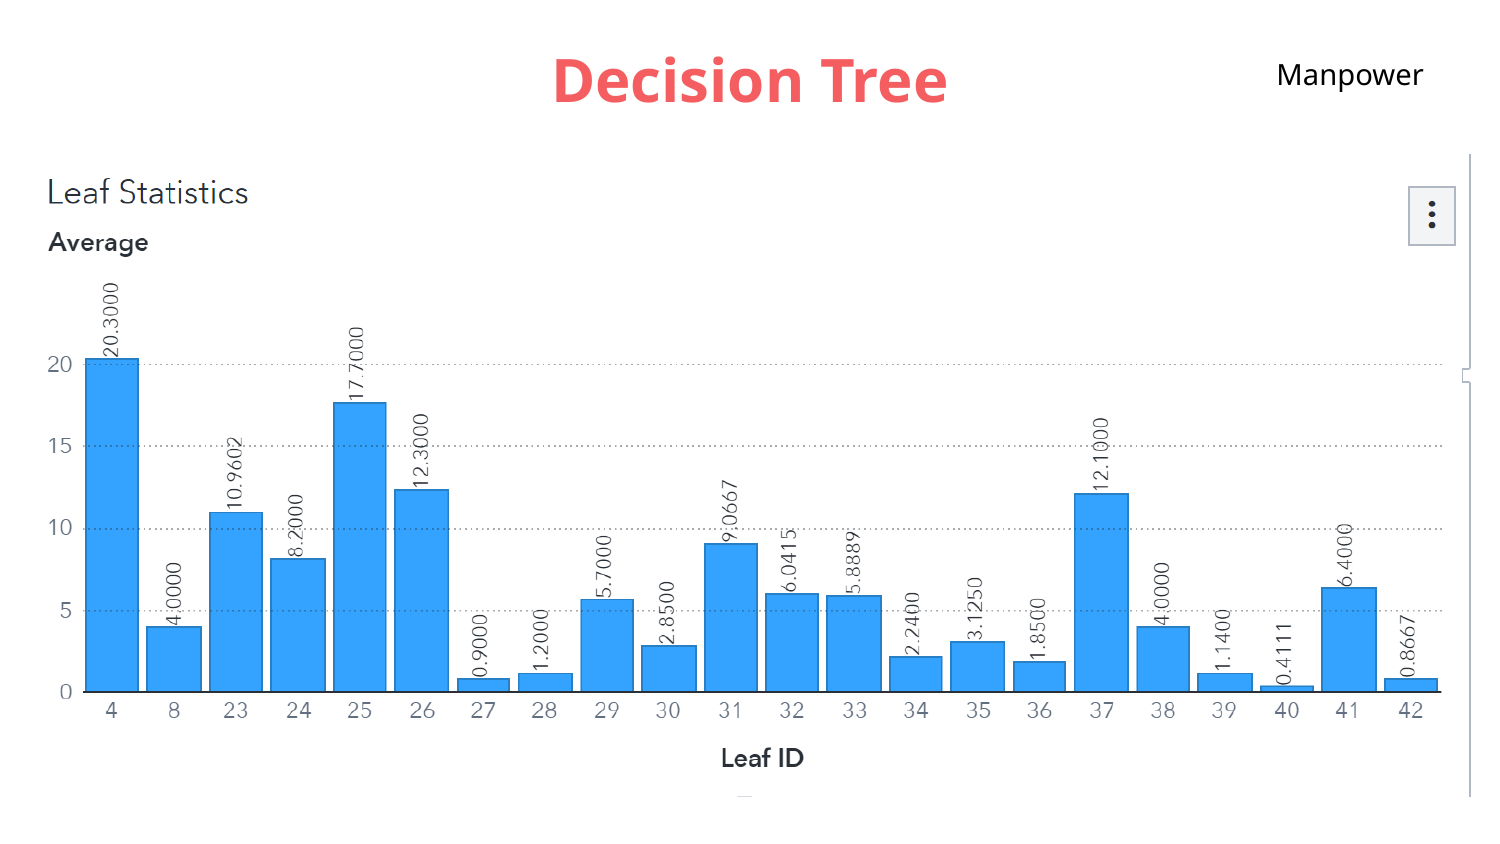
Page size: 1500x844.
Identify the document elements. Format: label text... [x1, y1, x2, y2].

title Decision Tree [51, 27, 1449, 130]
picture [24, 154, 1476, 797]
text_box Manpower [1261, 41, 1449, 107]
